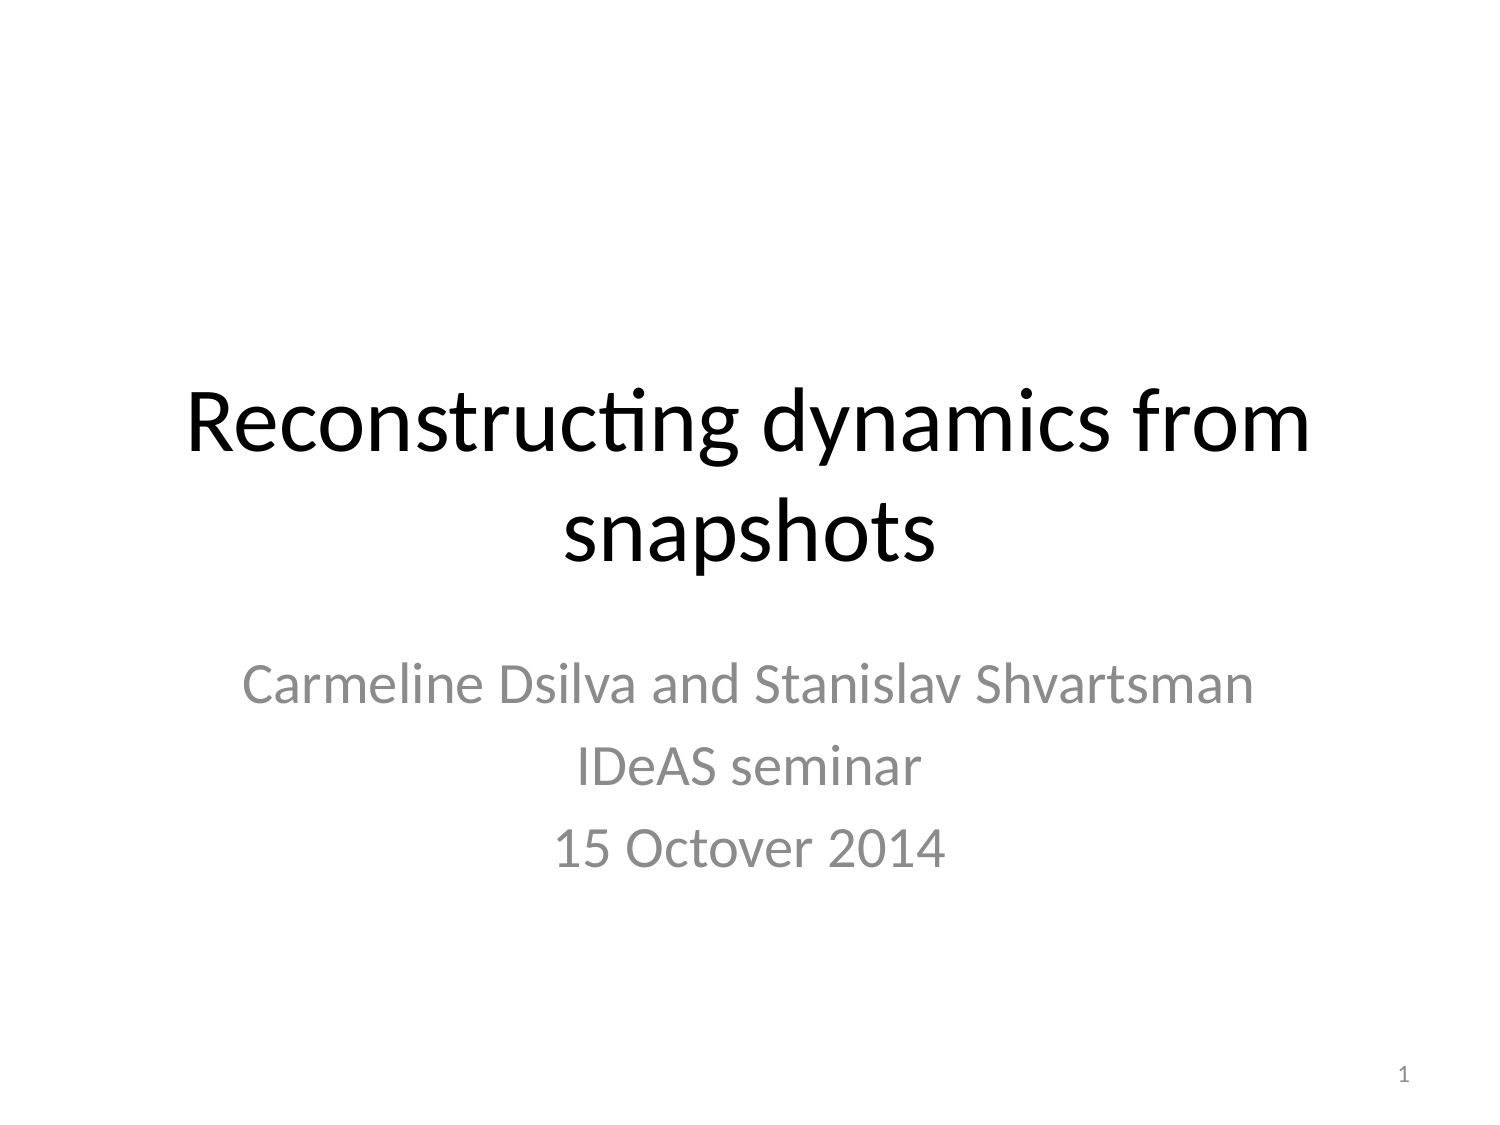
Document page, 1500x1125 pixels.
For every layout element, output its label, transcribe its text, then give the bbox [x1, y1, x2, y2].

slide_number 1 [1074, 1042, 1425, 1103]
subtitle Carmeline Dsilva and Stanislav Shvartsman IDeAS seminar 15 Octover 2014 [225, 637, 1275, 925]
title Reconstructing dynamics from snapshots [112, 349, 1388, 591]
